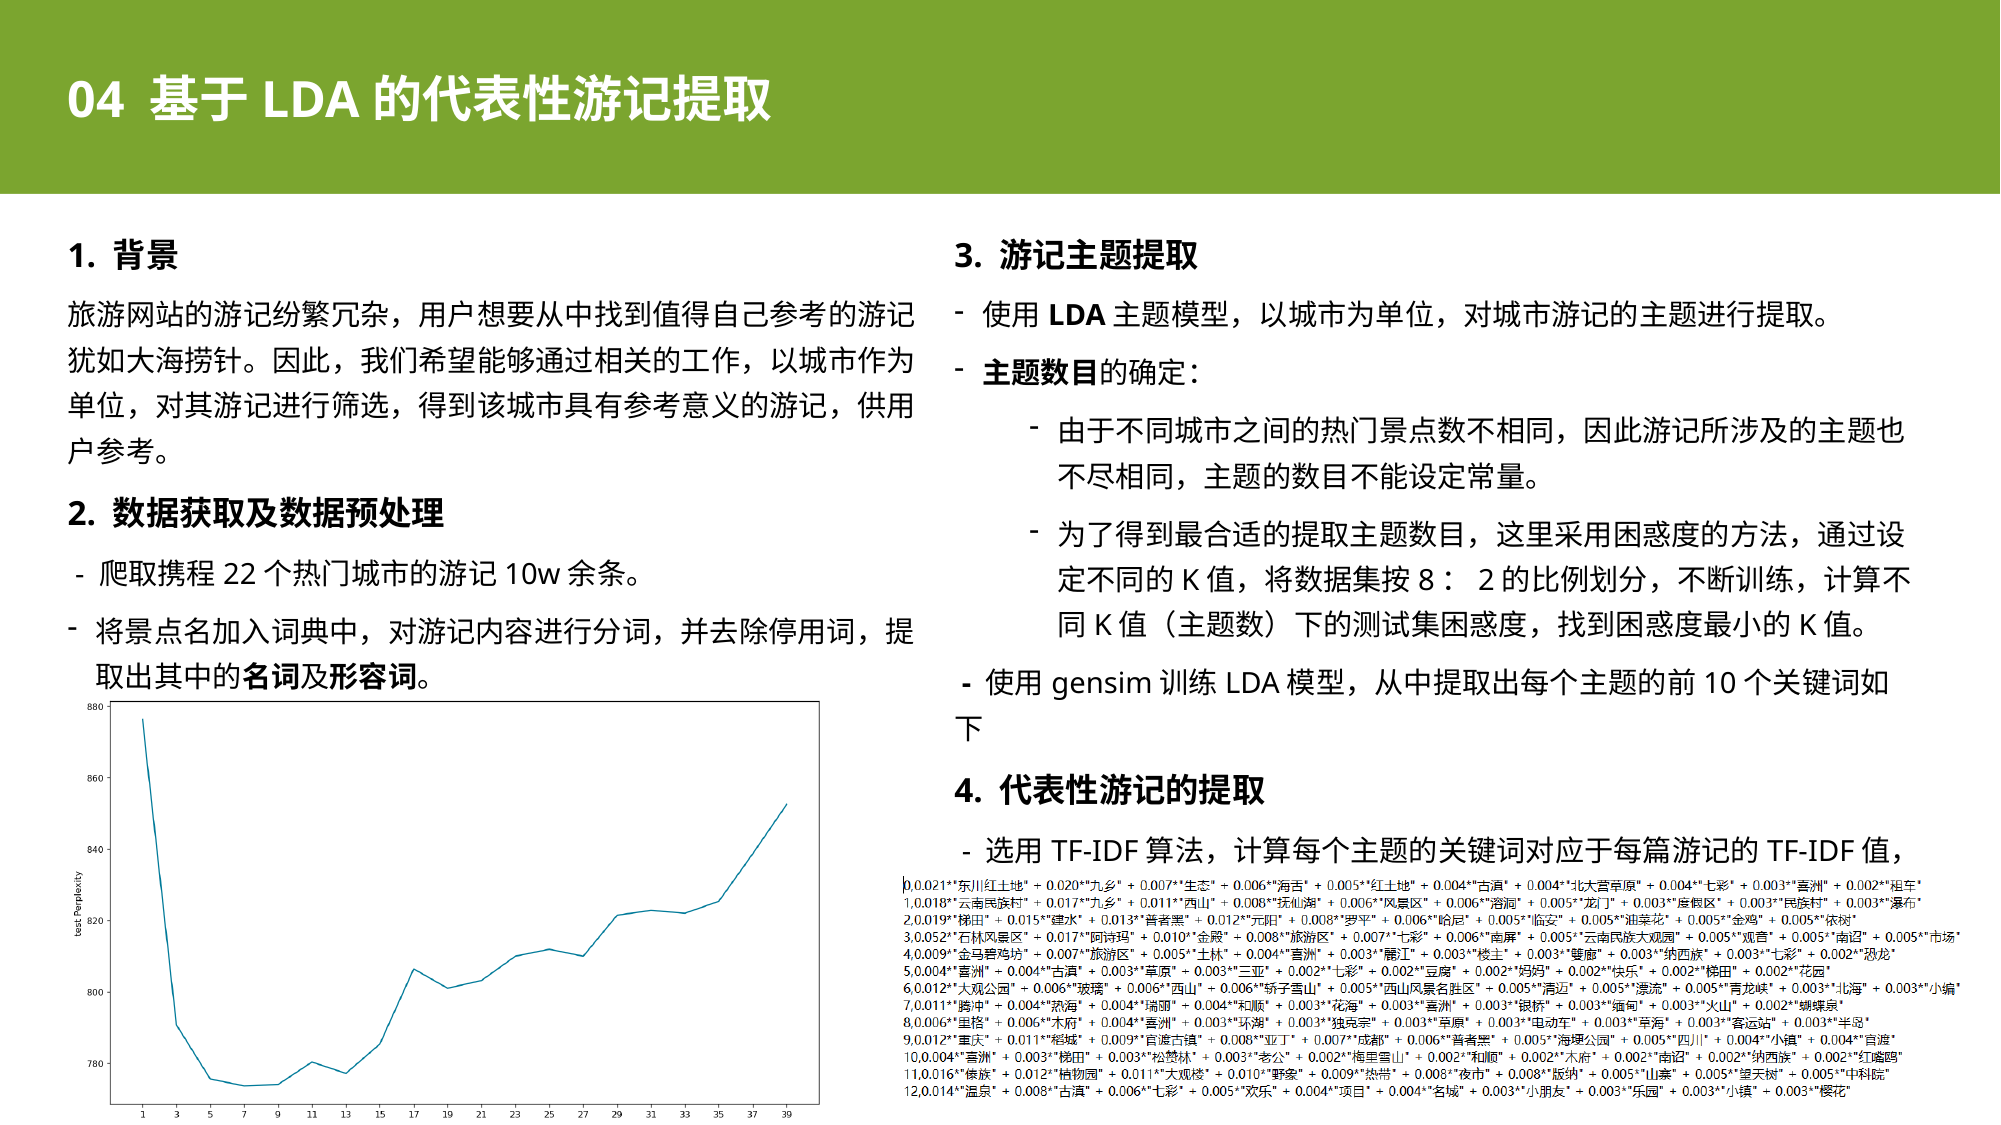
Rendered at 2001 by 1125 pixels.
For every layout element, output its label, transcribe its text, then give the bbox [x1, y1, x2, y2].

picture [68, 695, 825, 1125]
list 04 基于LDA的代表性游记提取 [52, 41, 810, 162]
picture [903, 876, 1971, 1102]
text_box 1. 背景 旅游网站的游记纷繁冗杂，用户想要从中找到值得自己参考的游记犹如大海捞针。因此，我们希望能够通过相关的工作，以城市作为单位，对其游记进行筛选，得到该城市具有参考意义的游记，供用户参考。 2. 数据获取及数据预处理 - 爬取携程22个热门城市的游记10w余条。 将景点名加入词典中，对游记内容进行分词，并去除停用词，提取出其中的名词及形容词。 [52, 214, 939, 701]
text_box 3. 游记主题提取 使用LDA主题模型，以城市为单位，对城市游记的主题进行提取。 主题数目的确定： 由于不同城市之间的热门景点数不相同，因此游记所涉及的主题也不尽相同，主题的数目不能设定常量。 为了得到最合适的提取主题数目，这里采用困惑度的方法，通过设定不同的K值，将数据集按8：2的比例划分，不断训练，计算不同K值（主题数）下的测试集困惑度，找到困惑度最小的K值。 - 使用gensim训练LDA模型，从中提取出每个主题的前10个关键词如下 4. 代表性游记的提取 - 选用TF-IDF算法，计算每个主题的关键词对应于每篇游记的TF-IDF值，并选择其中值最大的游记，作为该主题的代表性游记。 [939, 214, 1932, 876]
